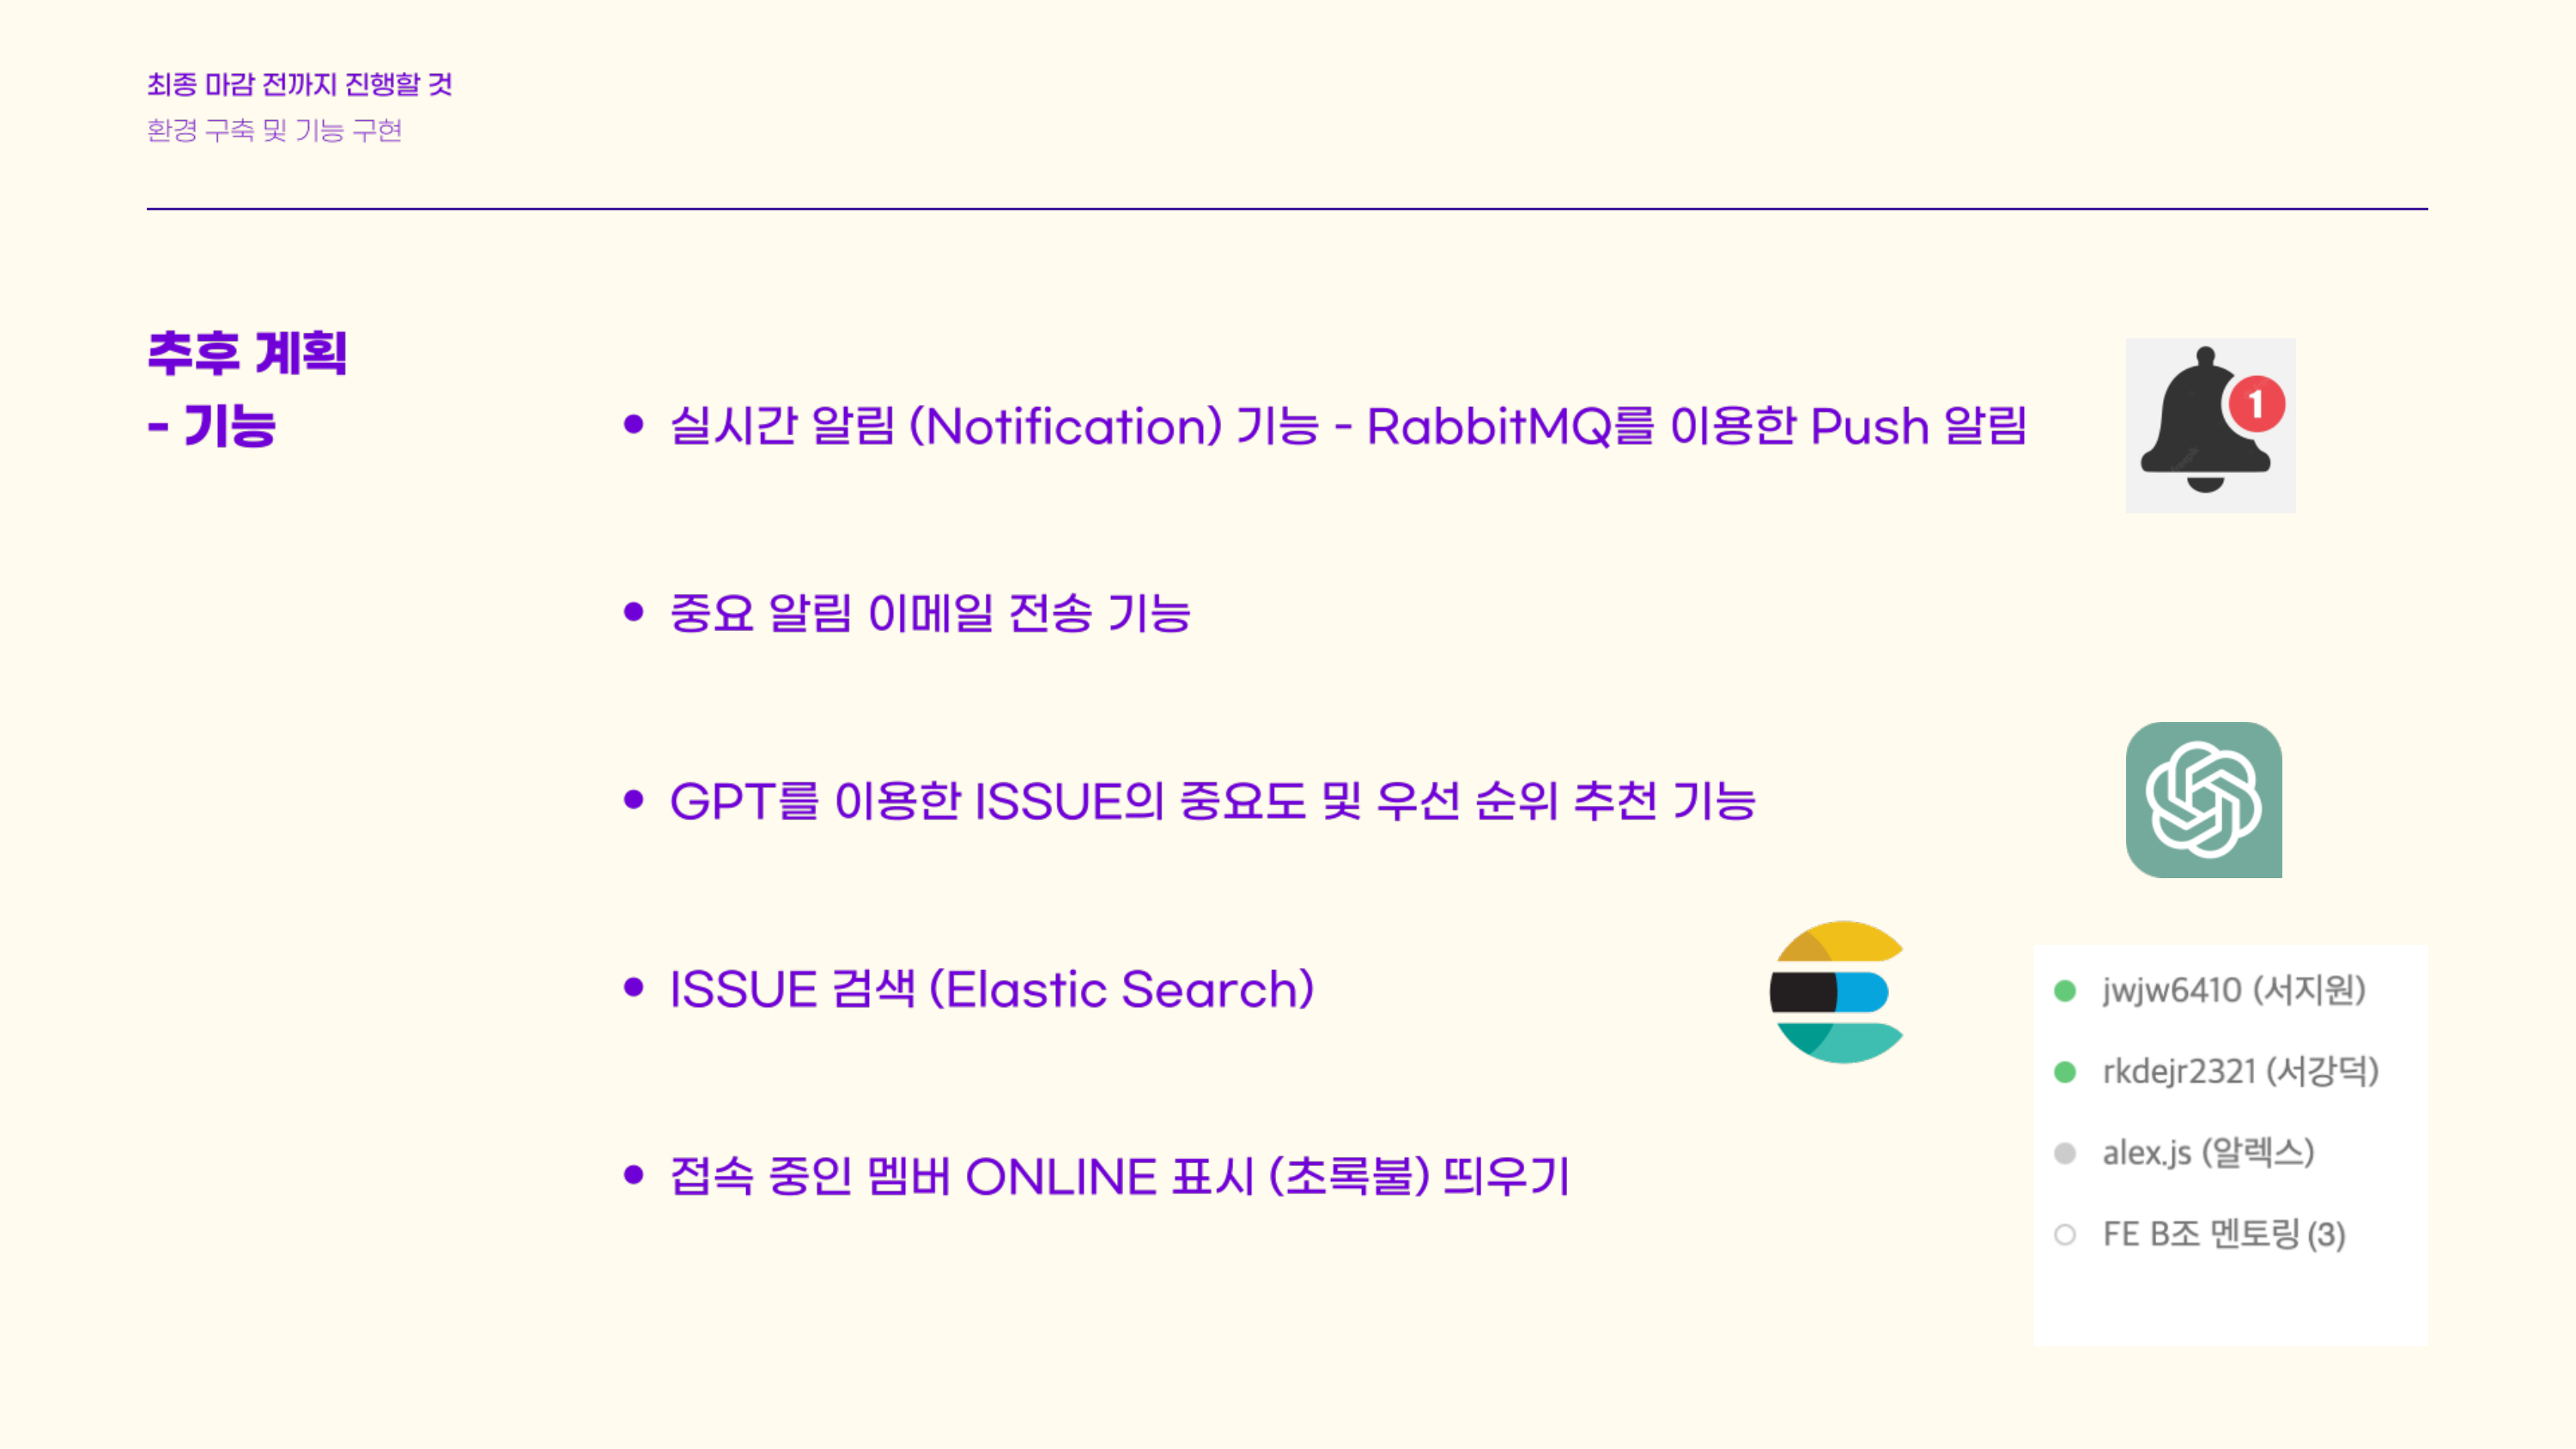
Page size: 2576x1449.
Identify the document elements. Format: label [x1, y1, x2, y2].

picture [596, 383, 2076, 1252]
text_box [2034, 945, 2428, 1346]
picture [139, 62, 478, 179]
text_box [1751, 903, 1937, 1082]
picture [131, 304, 410, 511]
text_box [2126, 721, 2283, 878]
text_box [2125, 338, 2296, 513]
